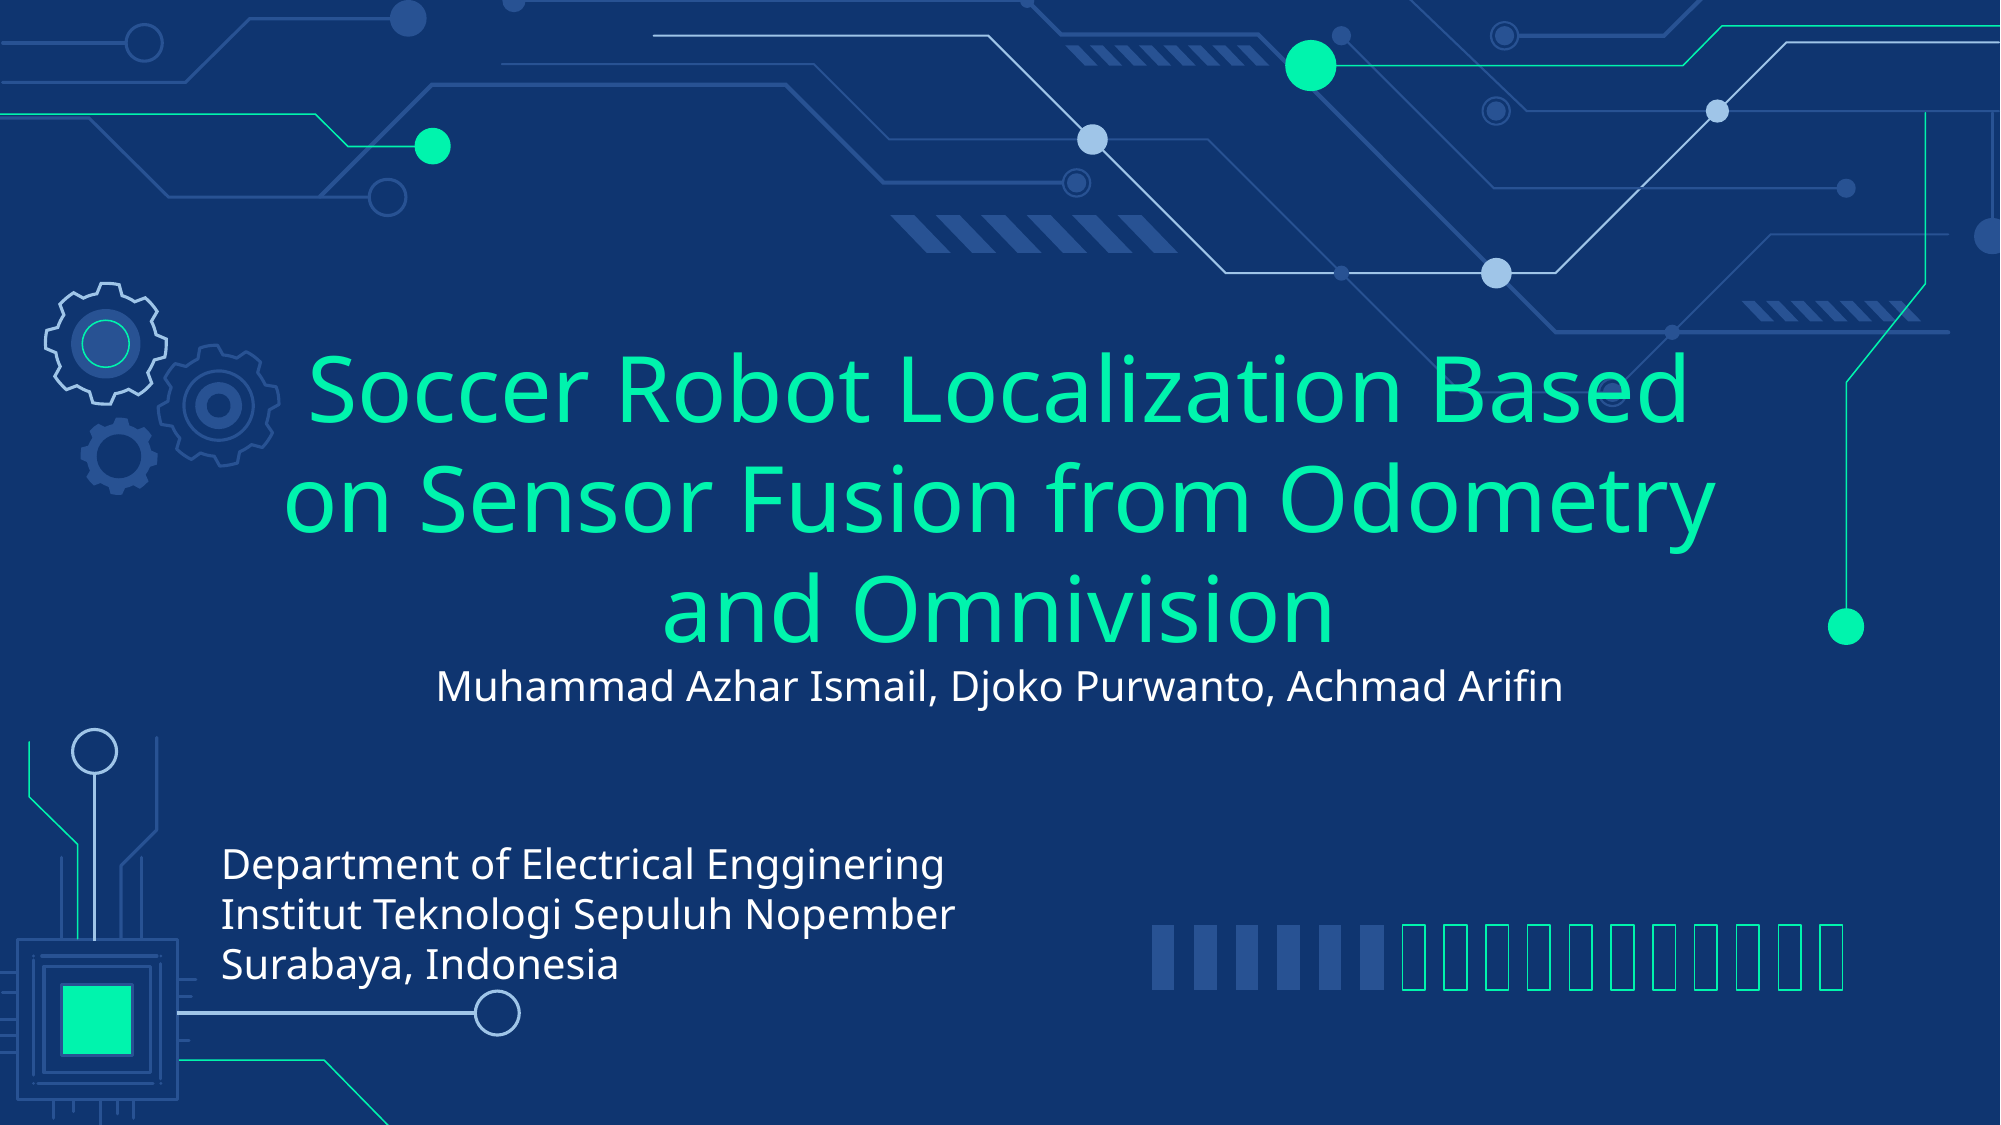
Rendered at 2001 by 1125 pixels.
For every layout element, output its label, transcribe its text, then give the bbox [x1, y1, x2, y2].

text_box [0, 0, 451, 216]
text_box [1284, 25, 2000, 646]
title Soccer Robot Localization Based on Sensor Fusion from Odometry and Omnivision [244, 319, 1279, 628]
text_box Department of Electrical Engginering Institut Teknologi Sepuluh Nopember Surabaya, Indonesia [220, 771, 1071, 1055]
subtitle Muhammad Azhar Ismail, Djoko Purwanto, Achmad Arifin [220, 628, 1780, 741]
